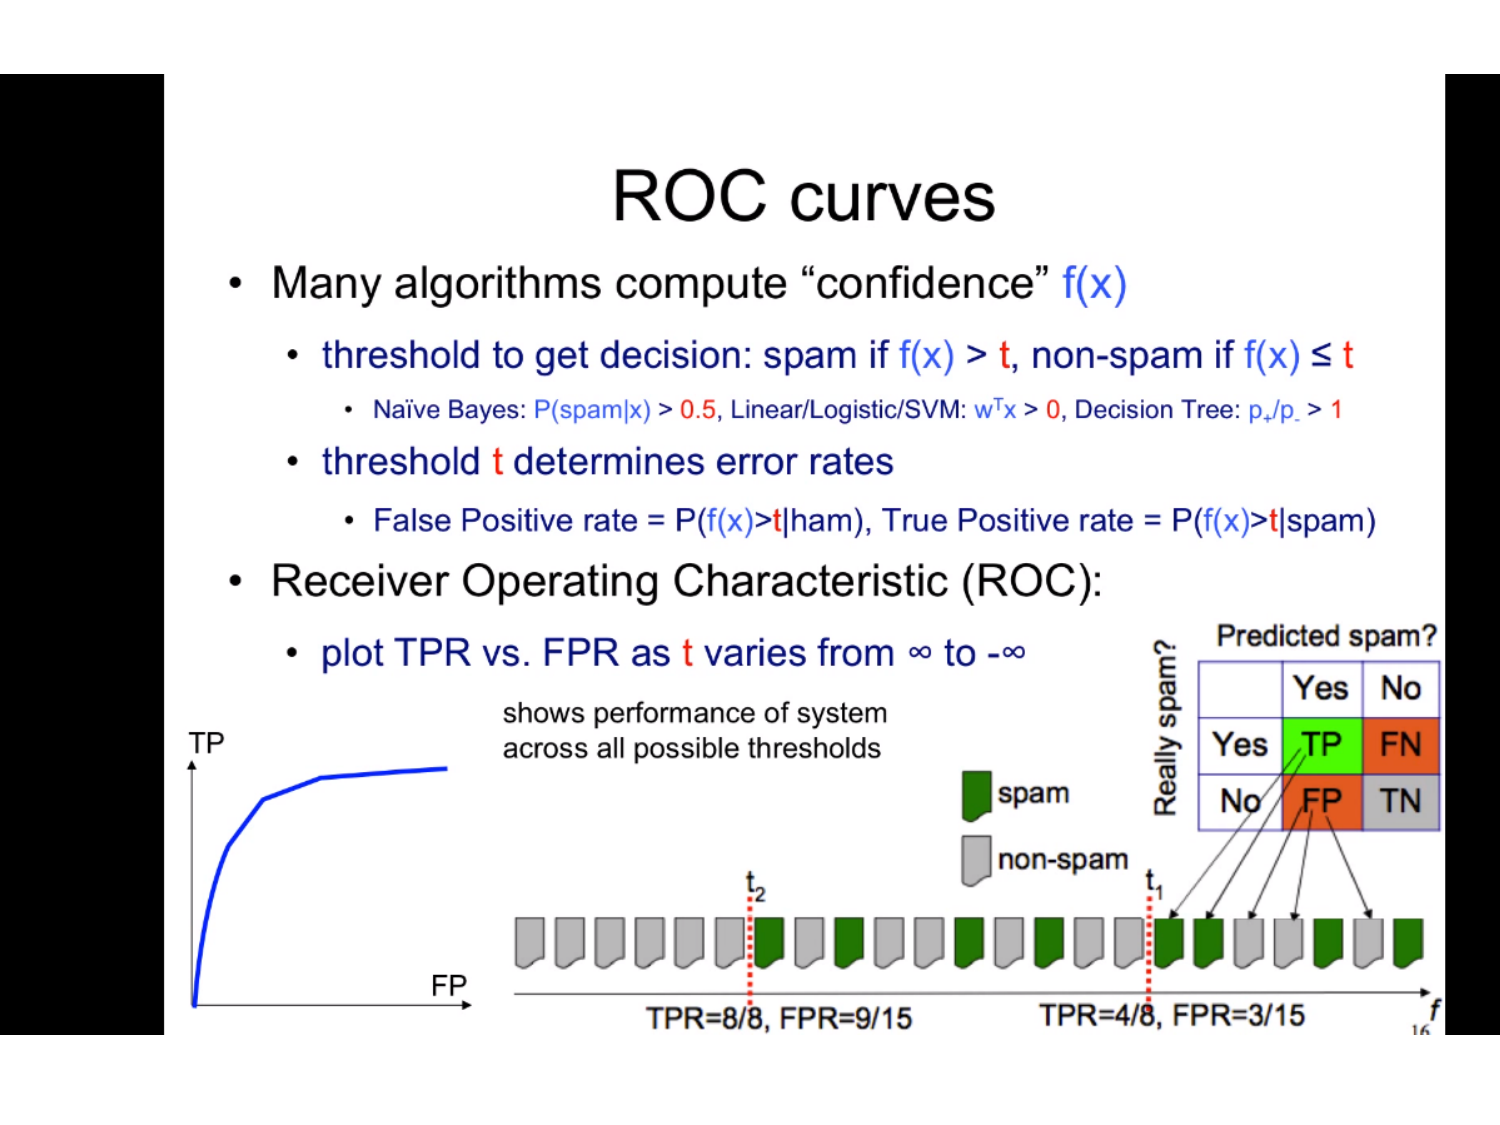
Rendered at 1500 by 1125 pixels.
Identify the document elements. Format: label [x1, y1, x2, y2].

picture [0, 74, 1500, 1036]
